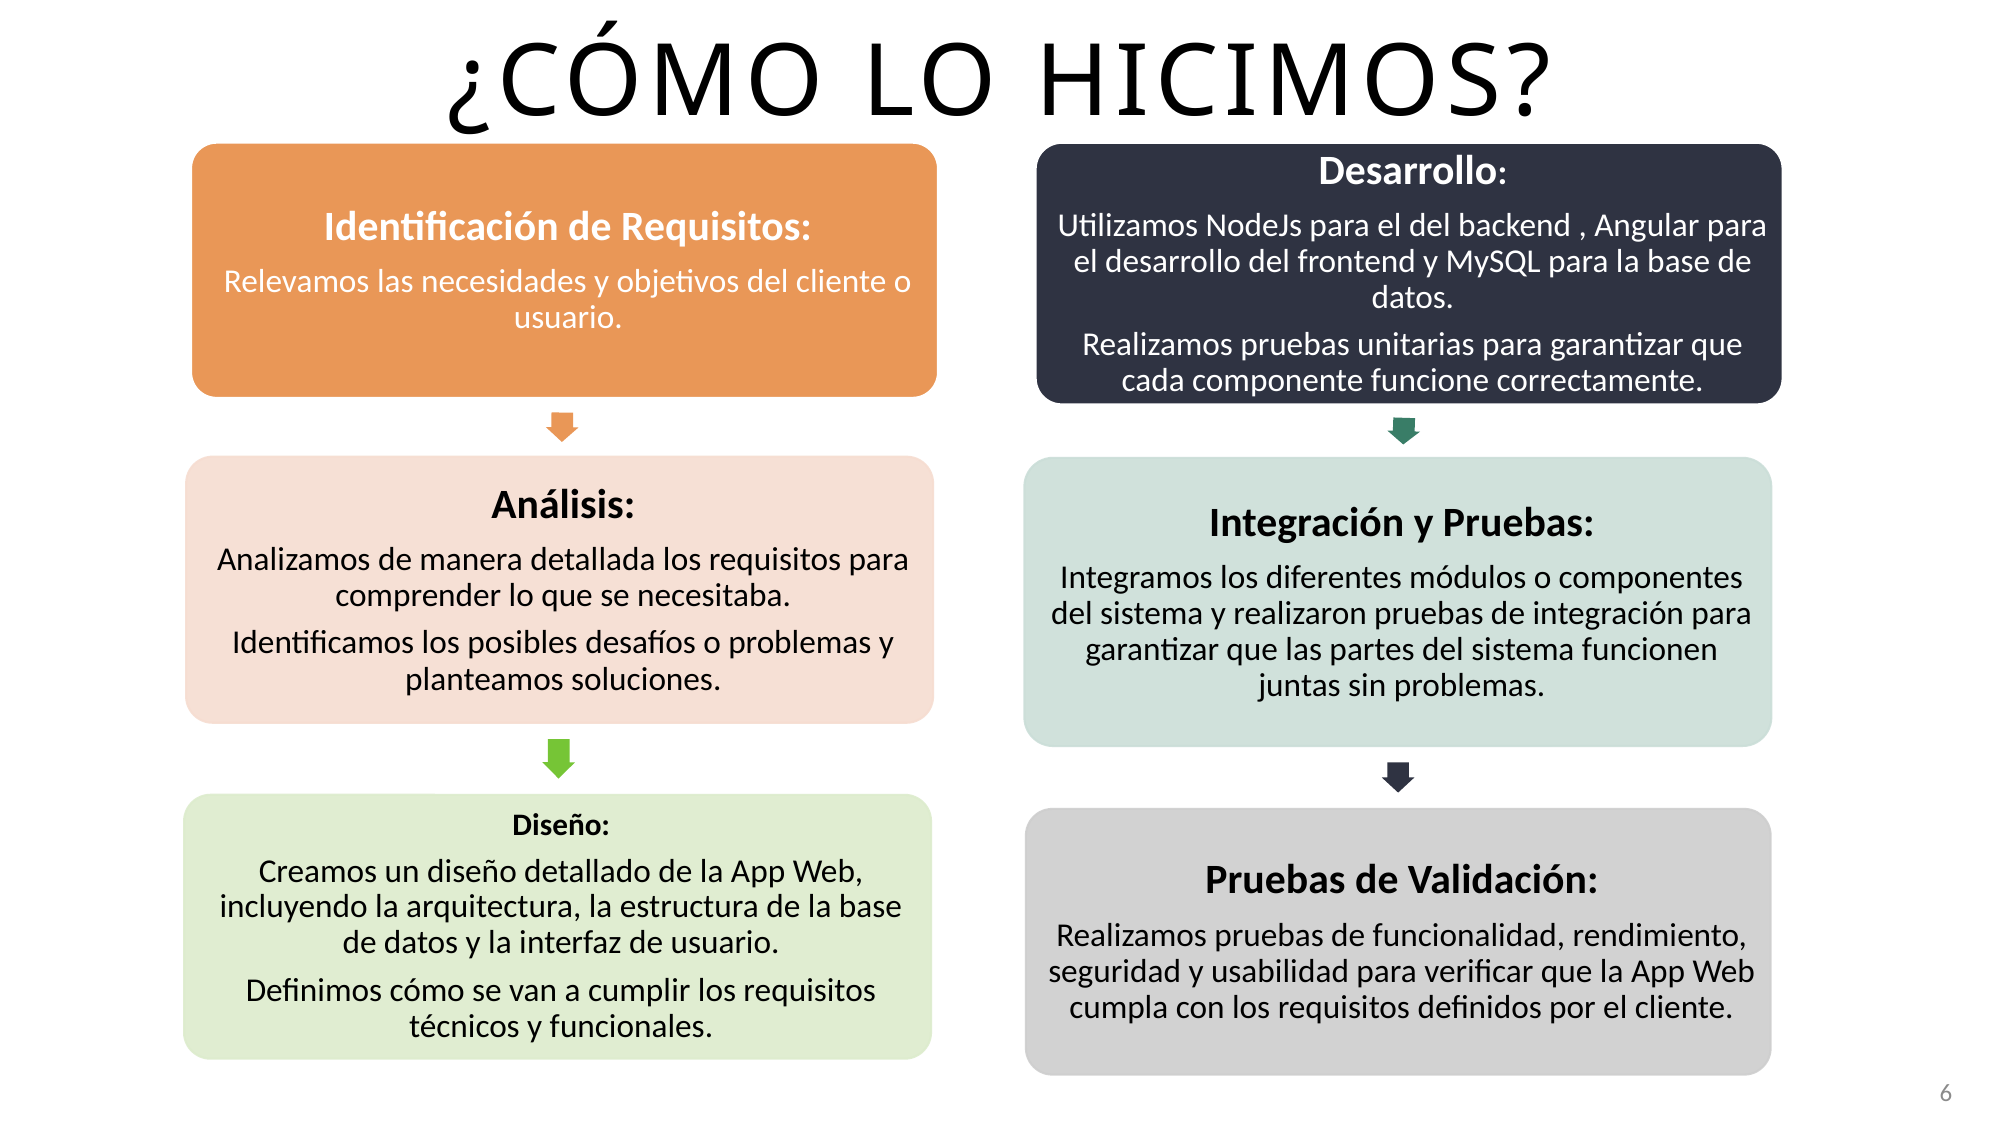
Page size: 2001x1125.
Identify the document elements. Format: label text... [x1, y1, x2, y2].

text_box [159, 142, 1808, 1090]
slide_number 6 [1894, 1061, 1968, 1121]
title ¿Cómo lo hicimos? [97, 22, 1903, 143]
